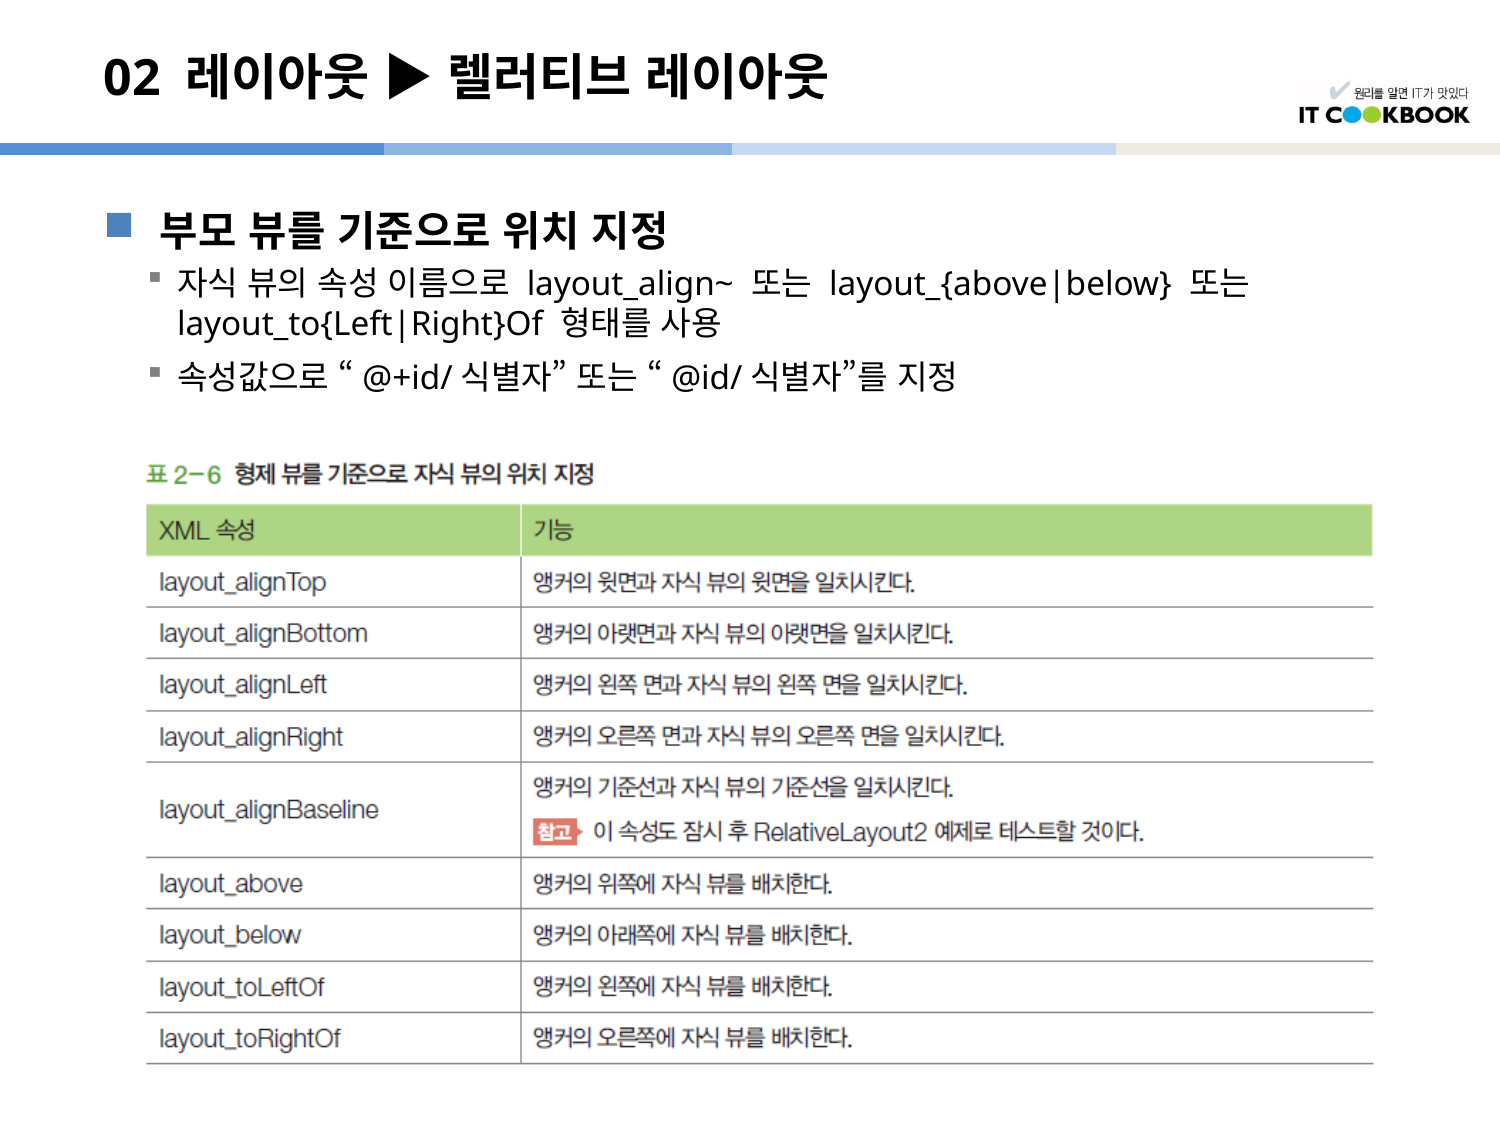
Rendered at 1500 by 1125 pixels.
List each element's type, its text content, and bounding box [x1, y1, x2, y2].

picture [138, 443, 1385, 1093]
list 부모 뷰를 기준으로 위치 지정 자식 뷰의 속성 이름으로 layout_align~ 또는 layout_{above|below} 또는 layout_to{Left|Right}Of 형태를 사용 속성값으로 “@+id/식별자” 또는 “@id/식별자”를 지정 [88, 172, 1436, 971]
picture [1295, 78, 1473, 125]
title 02 레이아웃 ▶ 렐러티브 레이아웃 [88, 30, 1330, 121]
